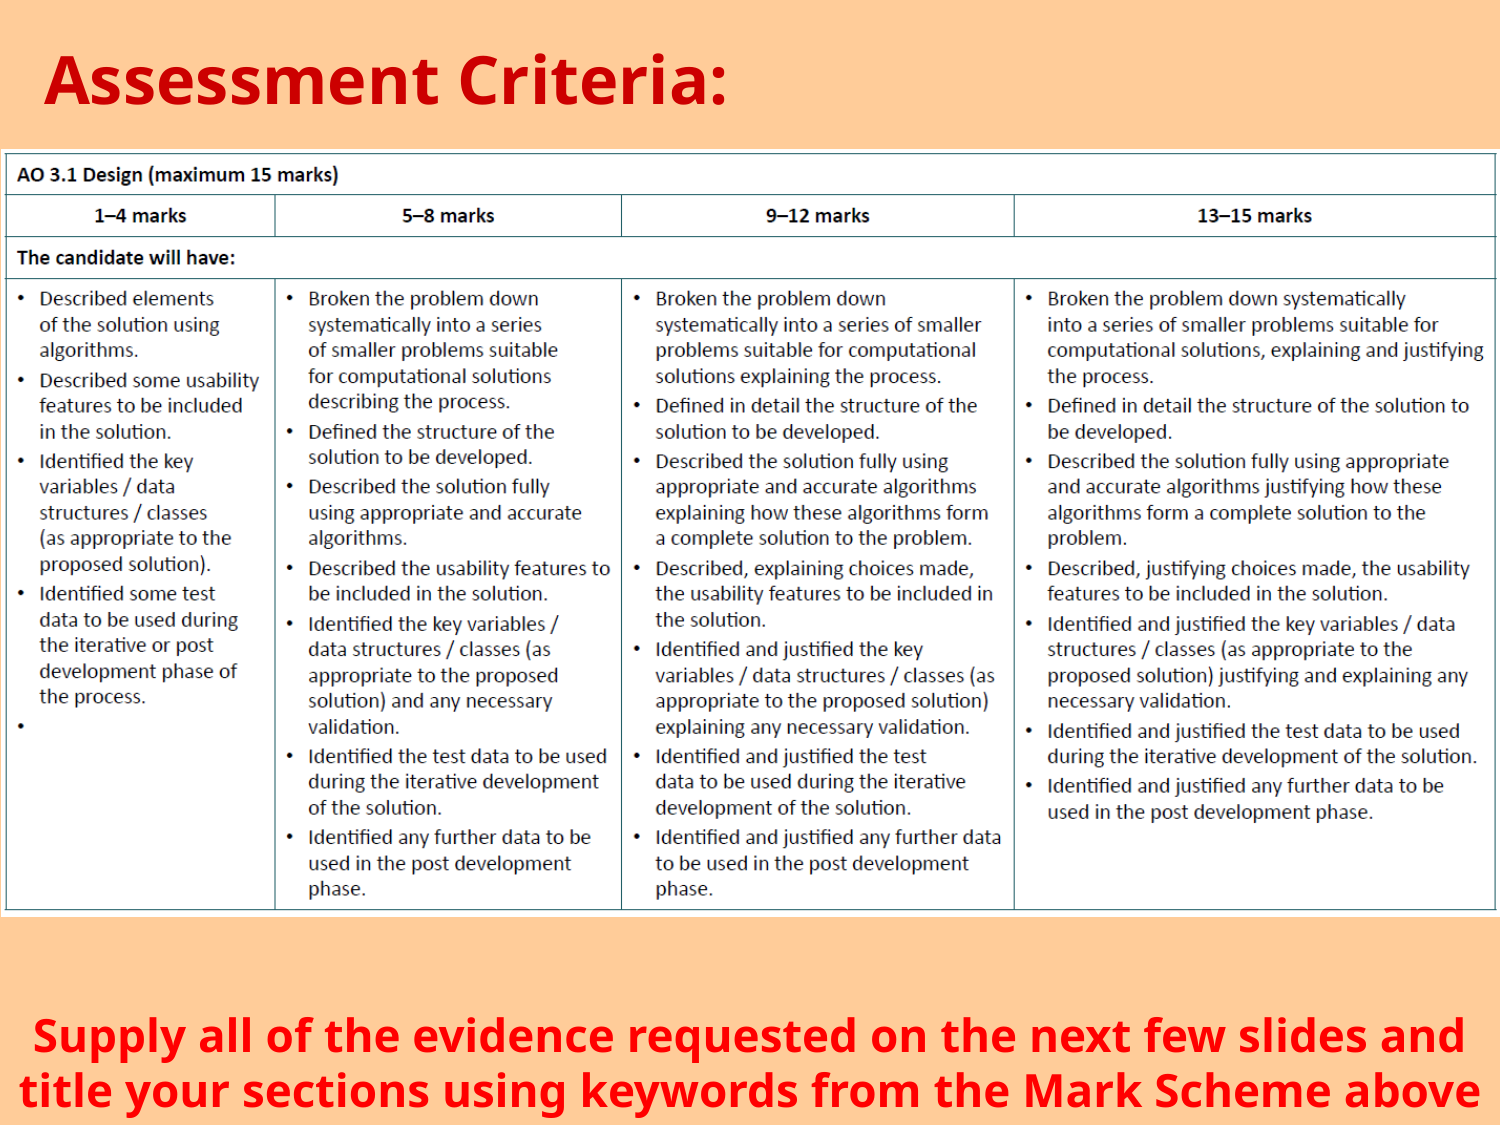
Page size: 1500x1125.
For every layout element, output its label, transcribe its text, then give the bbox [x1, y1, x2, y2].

title Assessment Criteria: [29, 30, 1471, 144]
picture [0, 148, 1500, 917]
text_box Supply all of the evidence requested on the next few slides and title your sections using keywords from the Mark Scheme above [0, 999, 1500, 1125]
